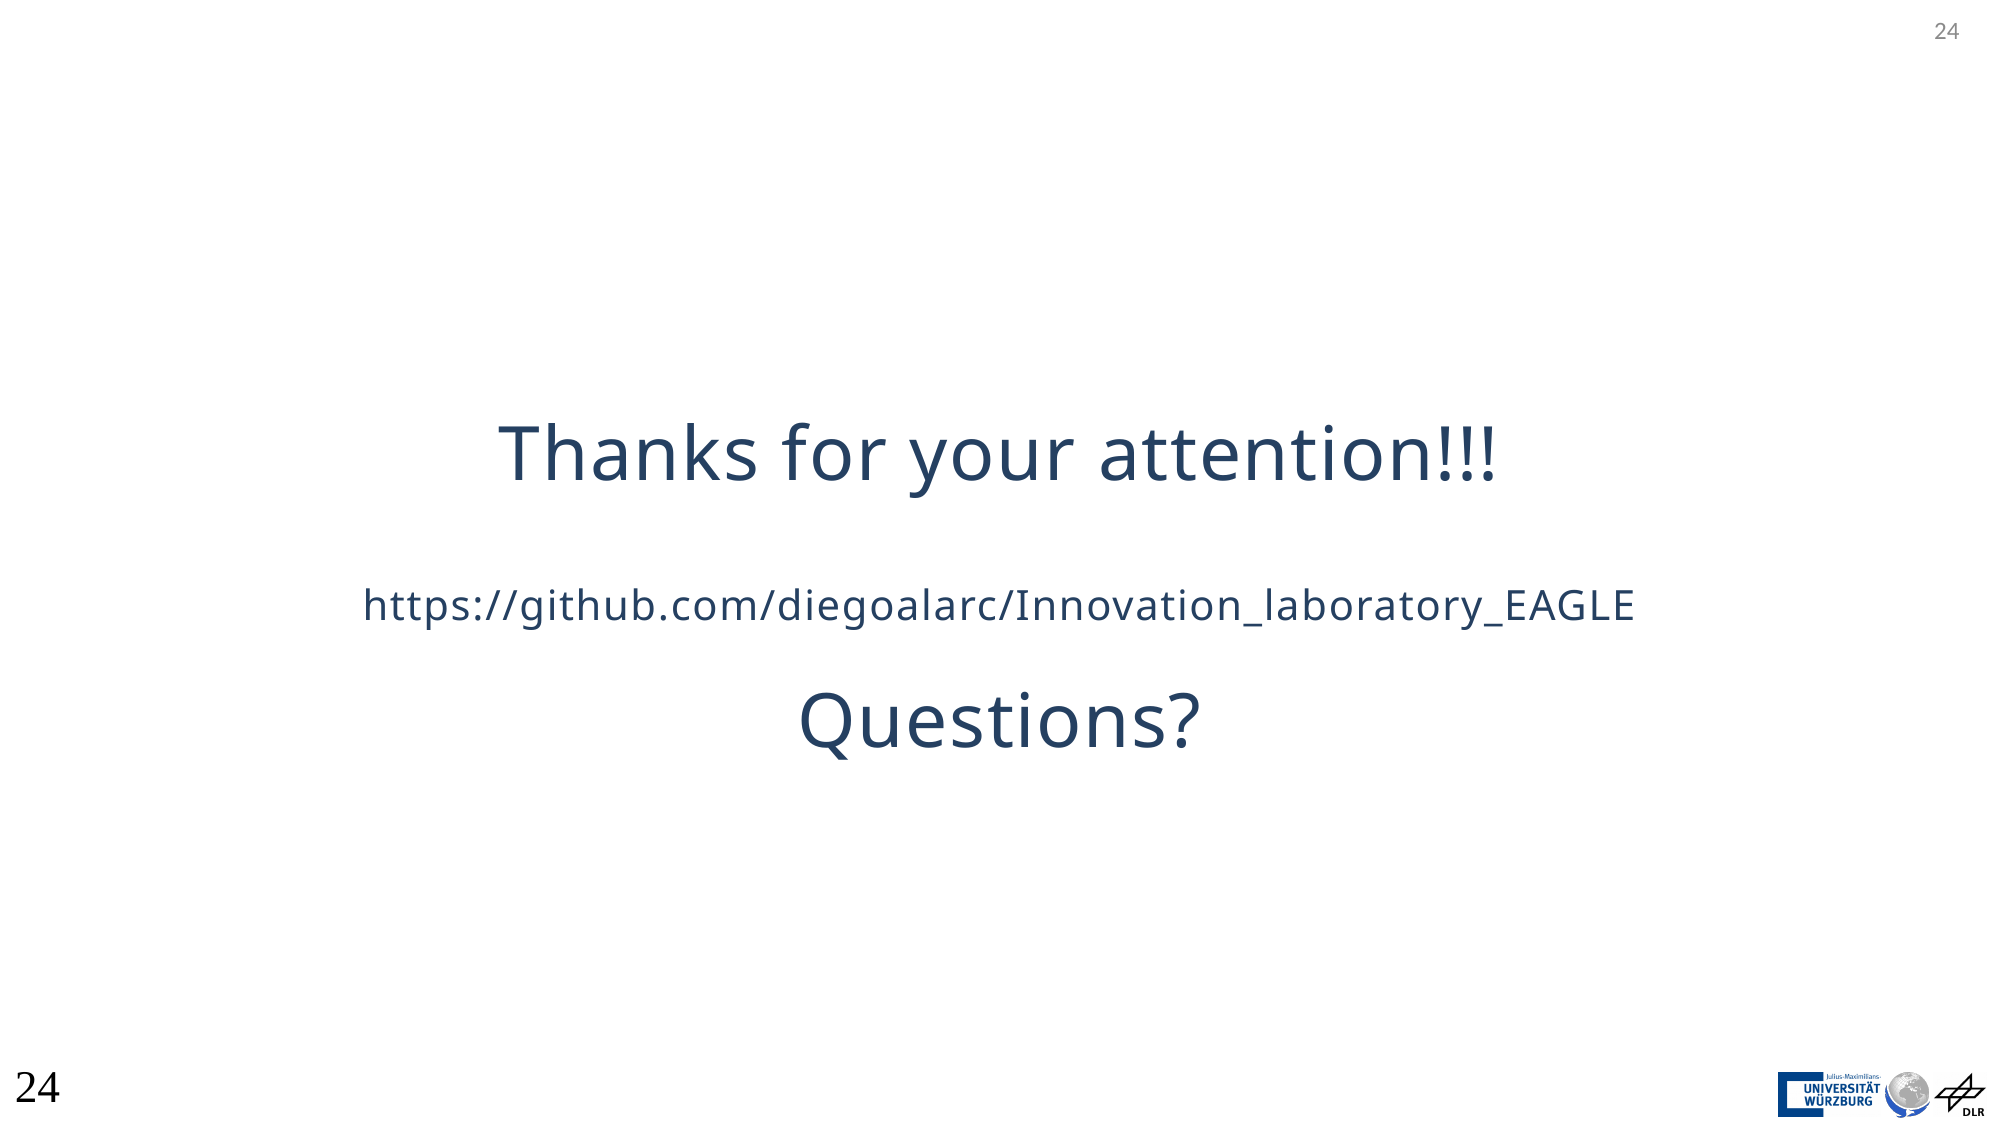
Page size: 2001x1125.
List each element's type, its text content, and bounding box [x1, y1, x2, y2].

picture [1885, 1072, 1930, 1118]
picture [1933, 1072, 1987, 1117]
picture [1778, 1072, 1881, 1117]
text_box <number> [1741, 10, 1975, 50]
text_box Thanks for your attention!!! https://github.com/diegoalarc/Innovation_laboratory_EAGLE Questions? [155, 362, 1844, 763]
